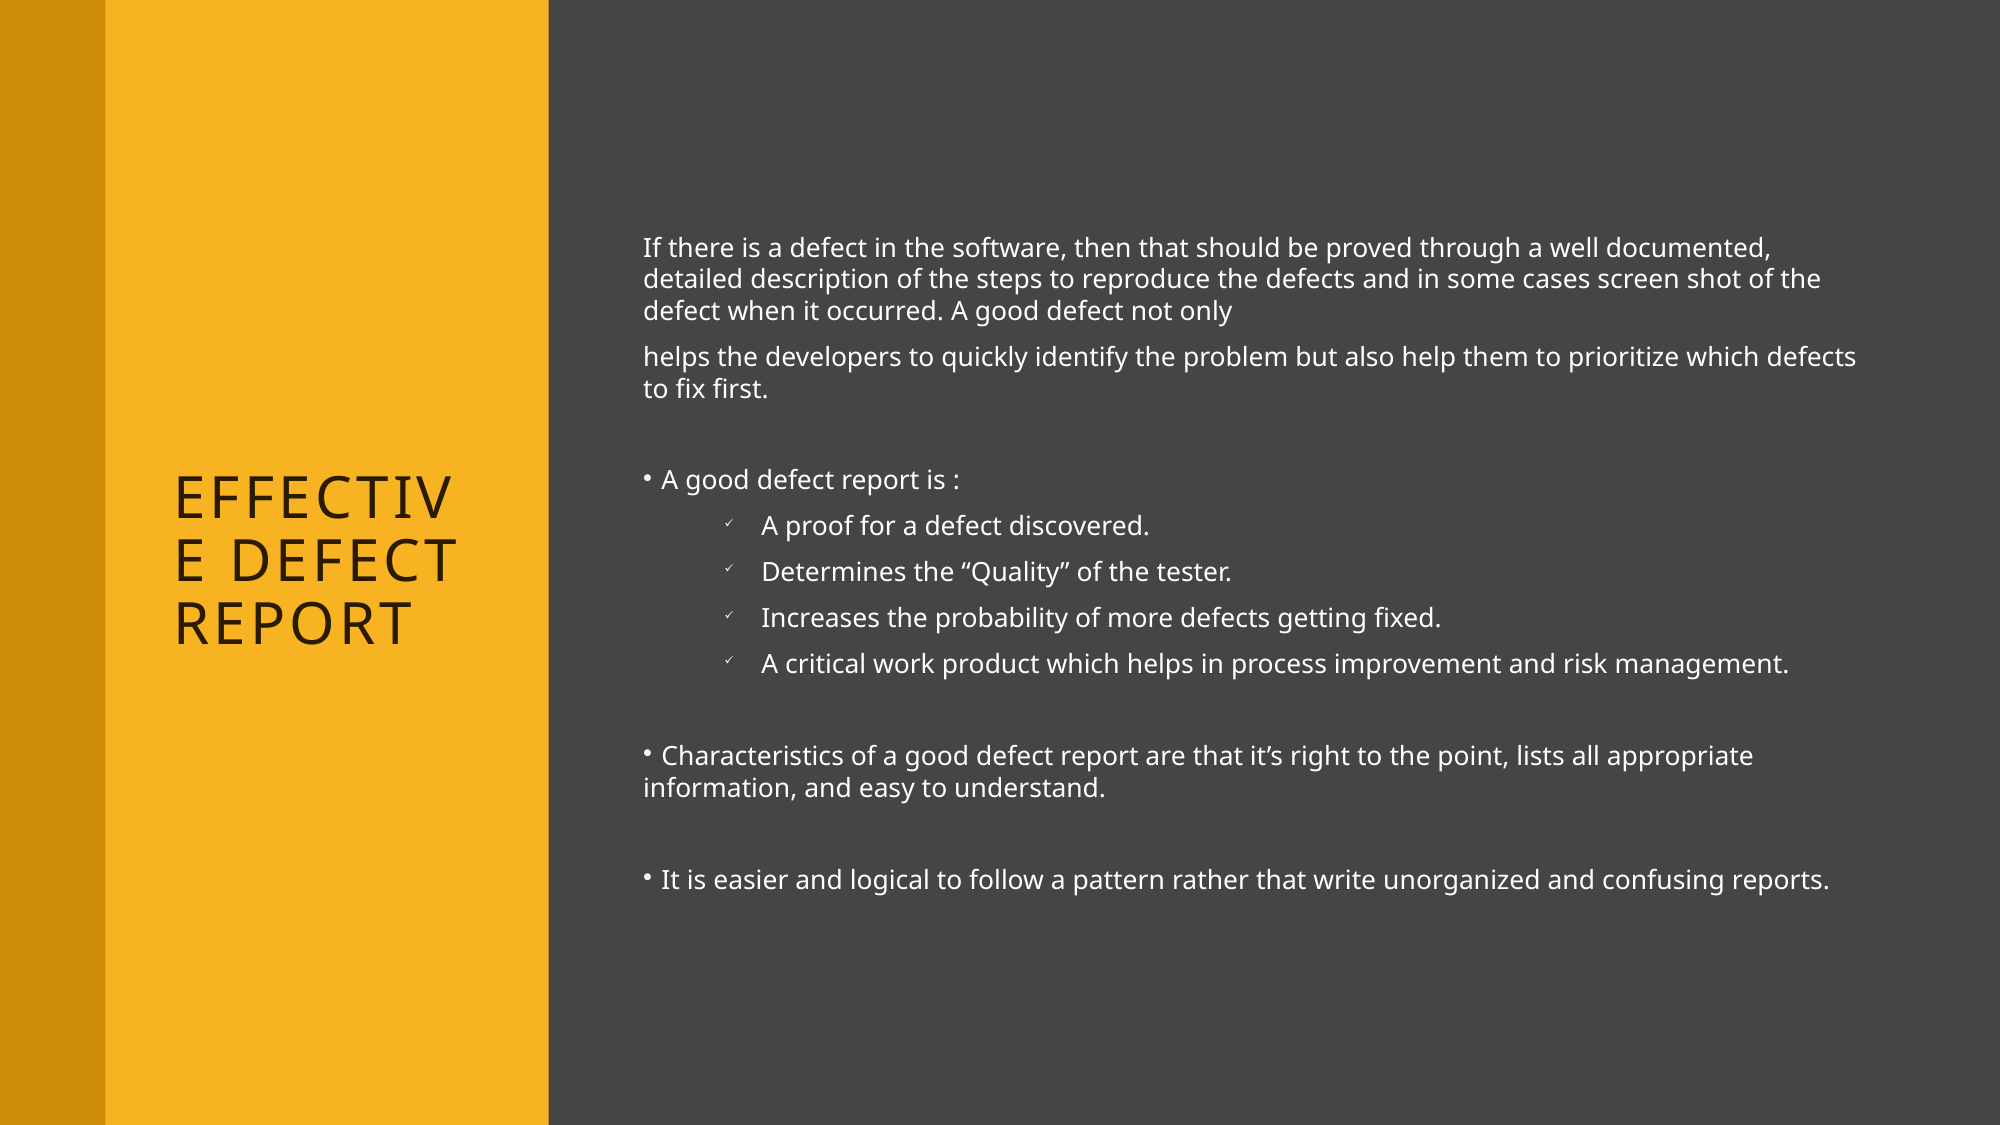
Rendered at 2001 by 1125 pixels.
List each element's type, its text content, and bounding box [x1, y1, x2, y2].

text_box [107, 0, 550, 1125]
text_box Effective Defect Report [158, 222, 497, 903]
text_box [0, 0, 107, 1125]
text_box [550, 0, 2000, 1125]
text_box If there is a defect in the software, then that should be proved through a well documented, detailed description of the steps to reproduce the defects and in some cases screen shot of the defect when it occurred. A good defect not only helps the developers to quickly identify the problem but also help them to prioritize which defects to fix first. A good defect report is : A proof for a defect discovered. Determines the “Quality” of the tester. Increases the probability of more defects getting fixed. A critical work product which helps in process improvement and risk management. Characteristics of a good defect report are that it’s right to the point, lists all appropriate information, and easy to understand. It is easier and logical to follow a pattern rather that write unorganized and confusing reports. [628, 222, 1875, 903]
